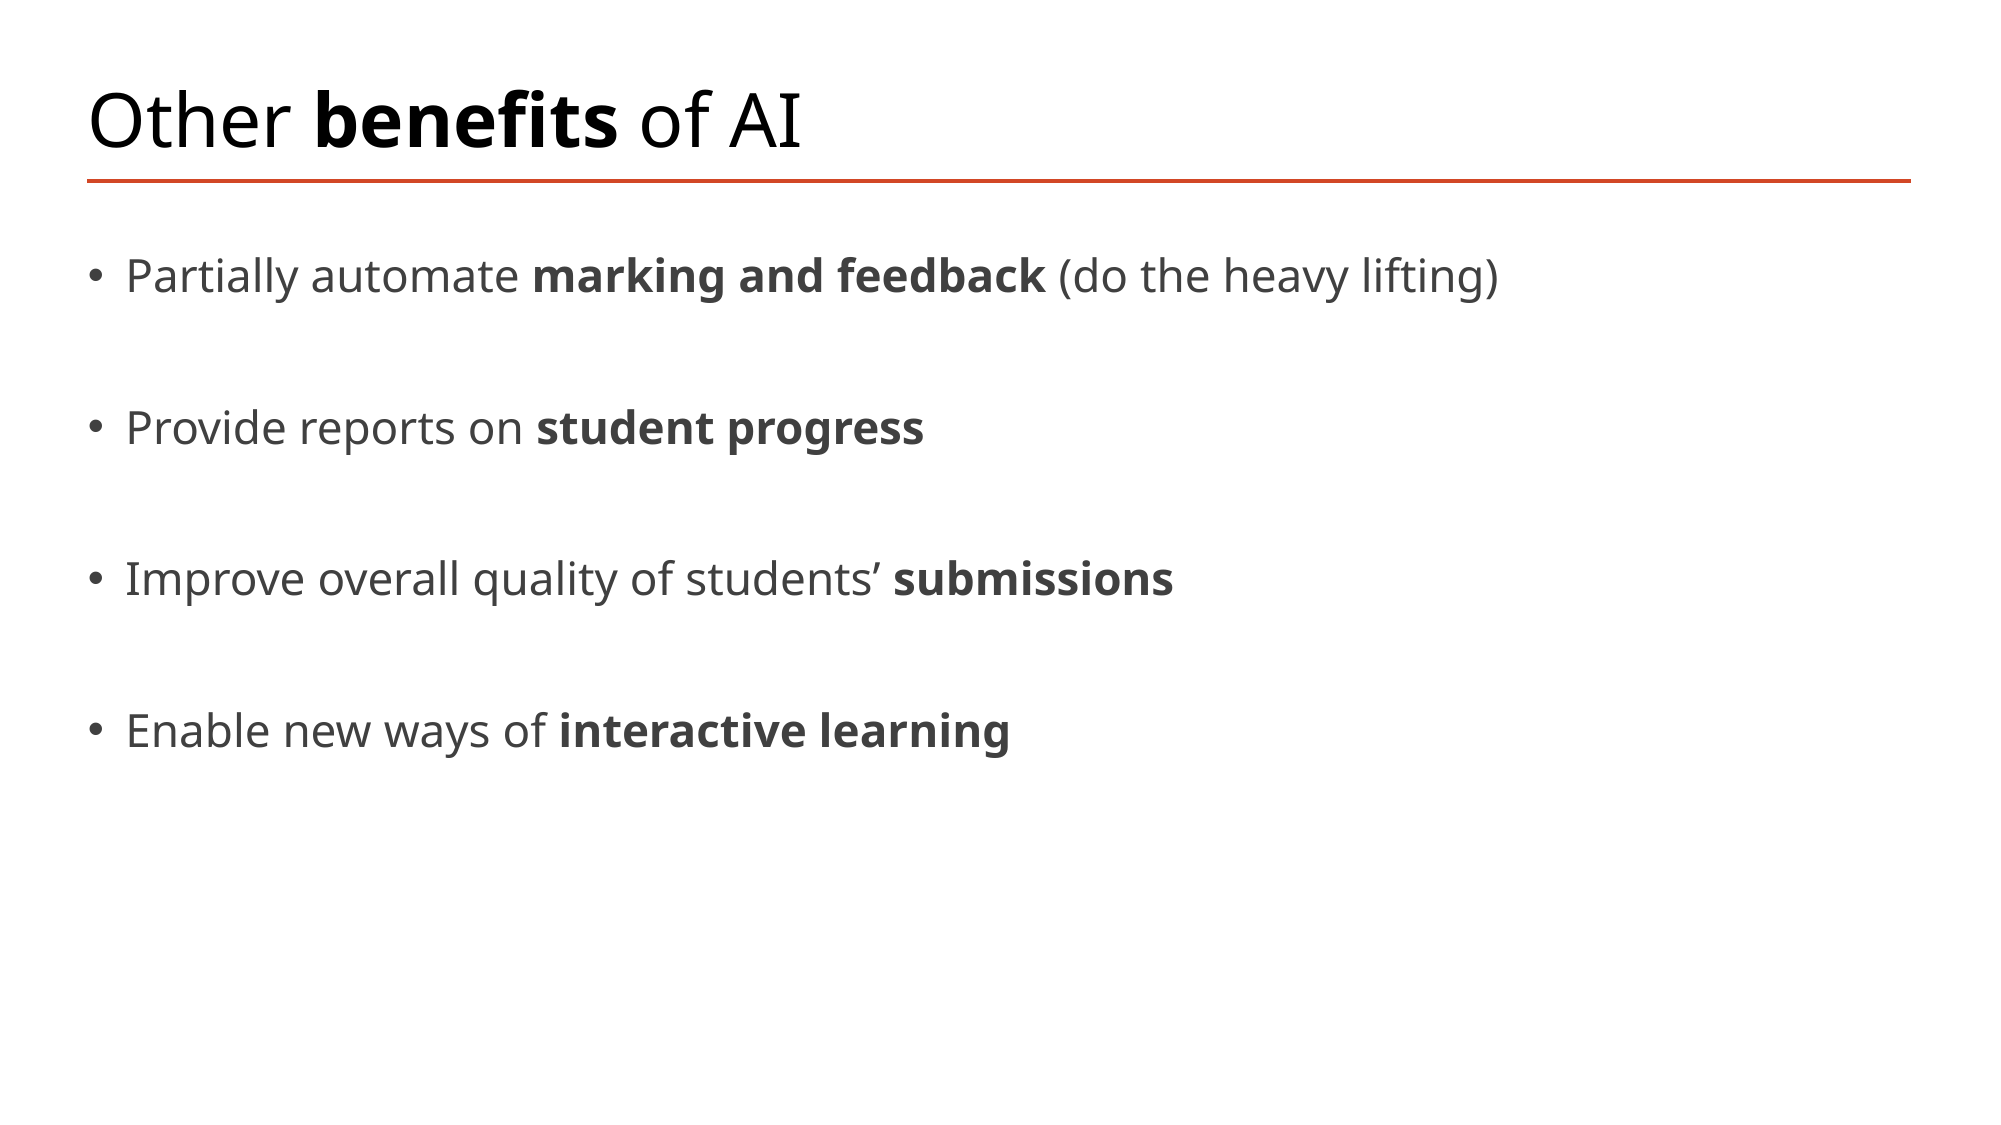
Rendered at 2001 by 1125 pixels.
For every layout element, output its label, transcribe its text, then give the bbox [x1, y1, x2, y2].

list Partially automate marking and feedback (do the heavy lifting) Provide reports on student progress Improve overall quality of students’ submissions Enable new ways of interactive learning [72, 239, 1897, 893]
title Other benefits of AI [72, 70, 1897, 176]
